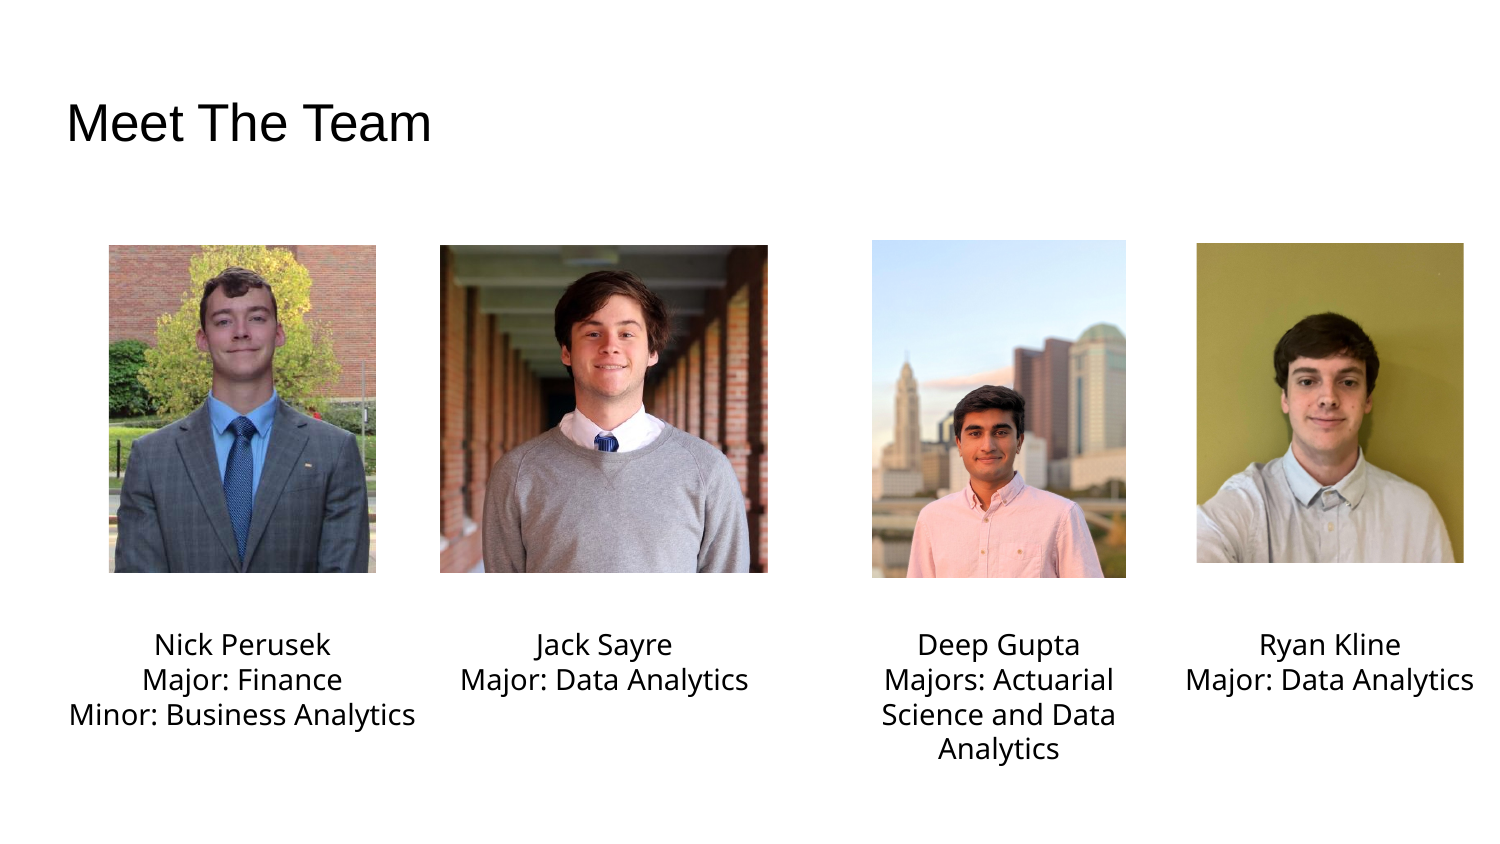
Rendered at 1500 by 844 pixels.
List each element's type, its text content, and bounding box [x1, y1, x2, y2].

picture [108, 244, 377, 573]
picture [872, 240, 1126, 578]
picture [439, 244, 768, 573]
text_box Ryan Kline Major: Data Analytics [1166, 611, 1494, 711]
text_box Nick Perusek Major: Finance Minor: Business Analytics [0, 611, 489, 746]
text_box Deep Gupta Majors: Actuarial Science and Data Analytics [856, 611, 1142, 781]
title Meet The Team [51, 72, 1449, 167]
text_box Jack Sayre Major: Data Analytics [489, 611, 769, 746]
picture [1196, 243, 1464, 563]
